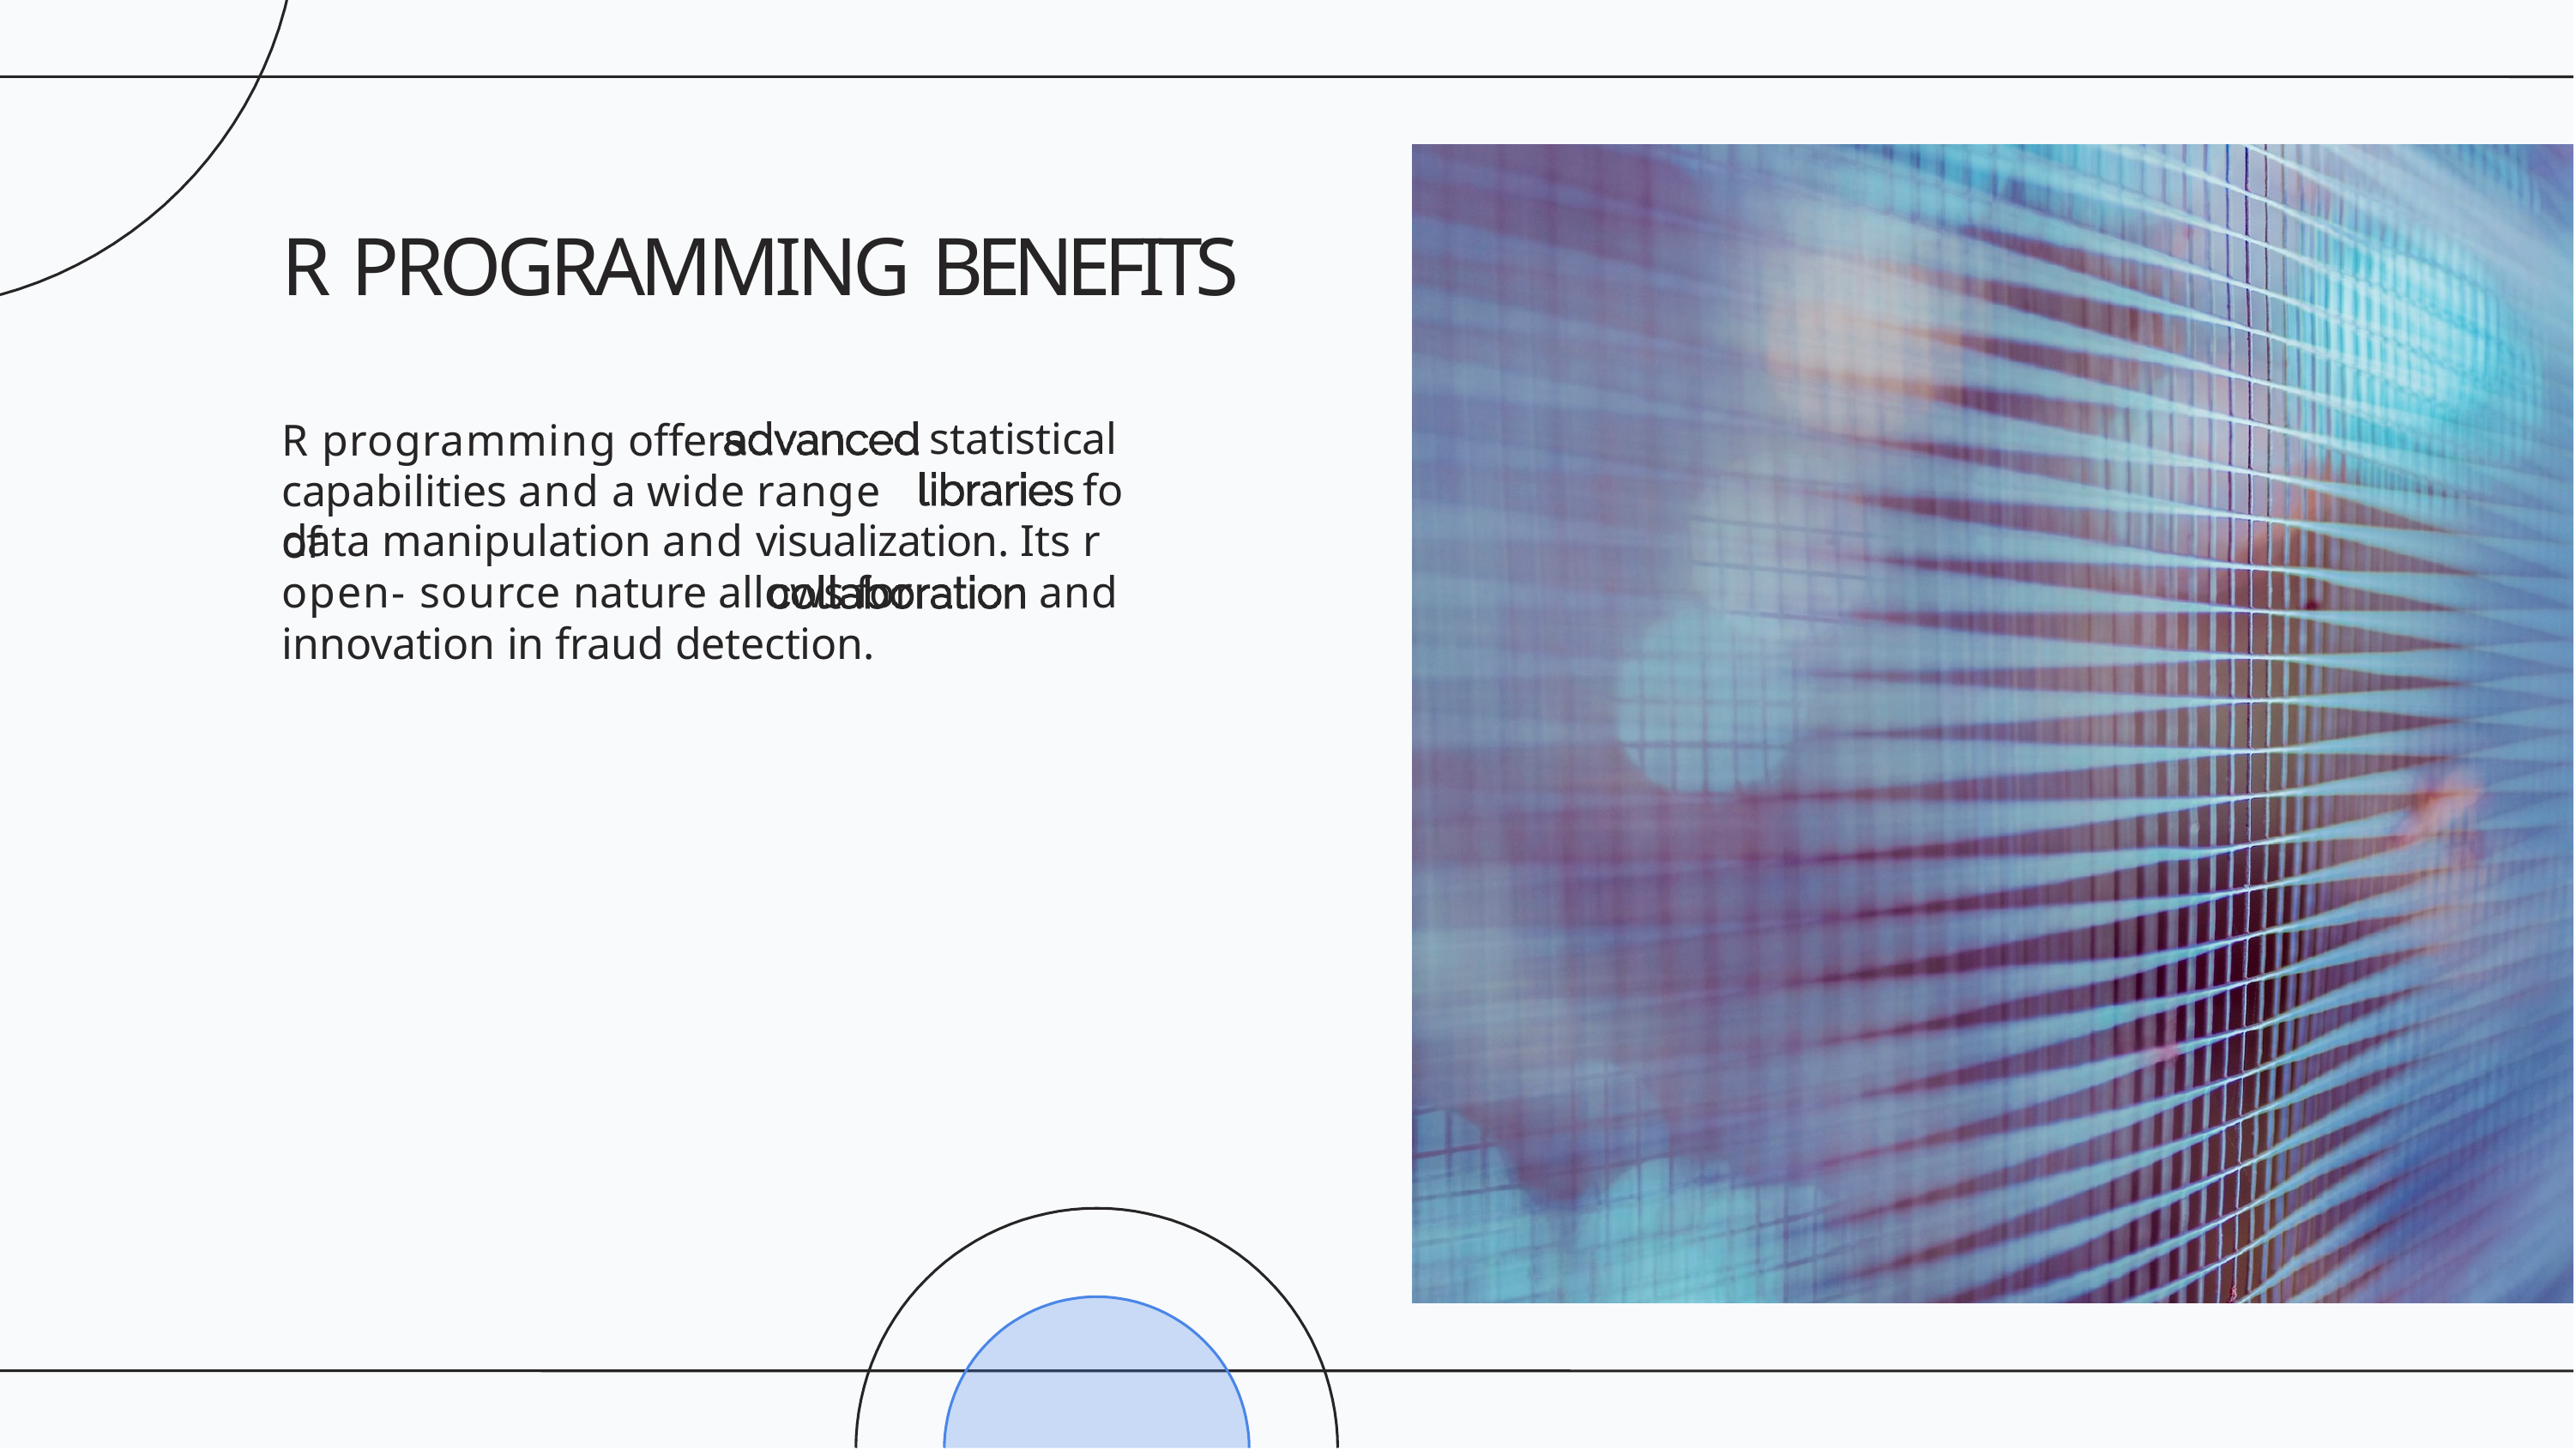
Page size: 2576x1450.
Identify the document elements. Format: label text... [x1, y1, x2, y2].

picture [724, 420, 919, 456]
picture [768, 575, 1026, 610]
picture [919, 472, 1073, 506]
text_box [0, 0, 287, 295]
picture [1412, 144, 2574, 1303]
text_box data manipulation and visualization. Its open- source nature allows for and innovation in fraud detection. [279, 511, 1173, 668]
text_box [854, 1206, 1340, 1450]
text_box statistical for [927, 459, 1139, 511]
text_box R programming oﬀers capabilities and a wide range of [280, 459, 908, 511]
title R PROGRAMMING BENEFITS [280, 214, 1276, 459]
